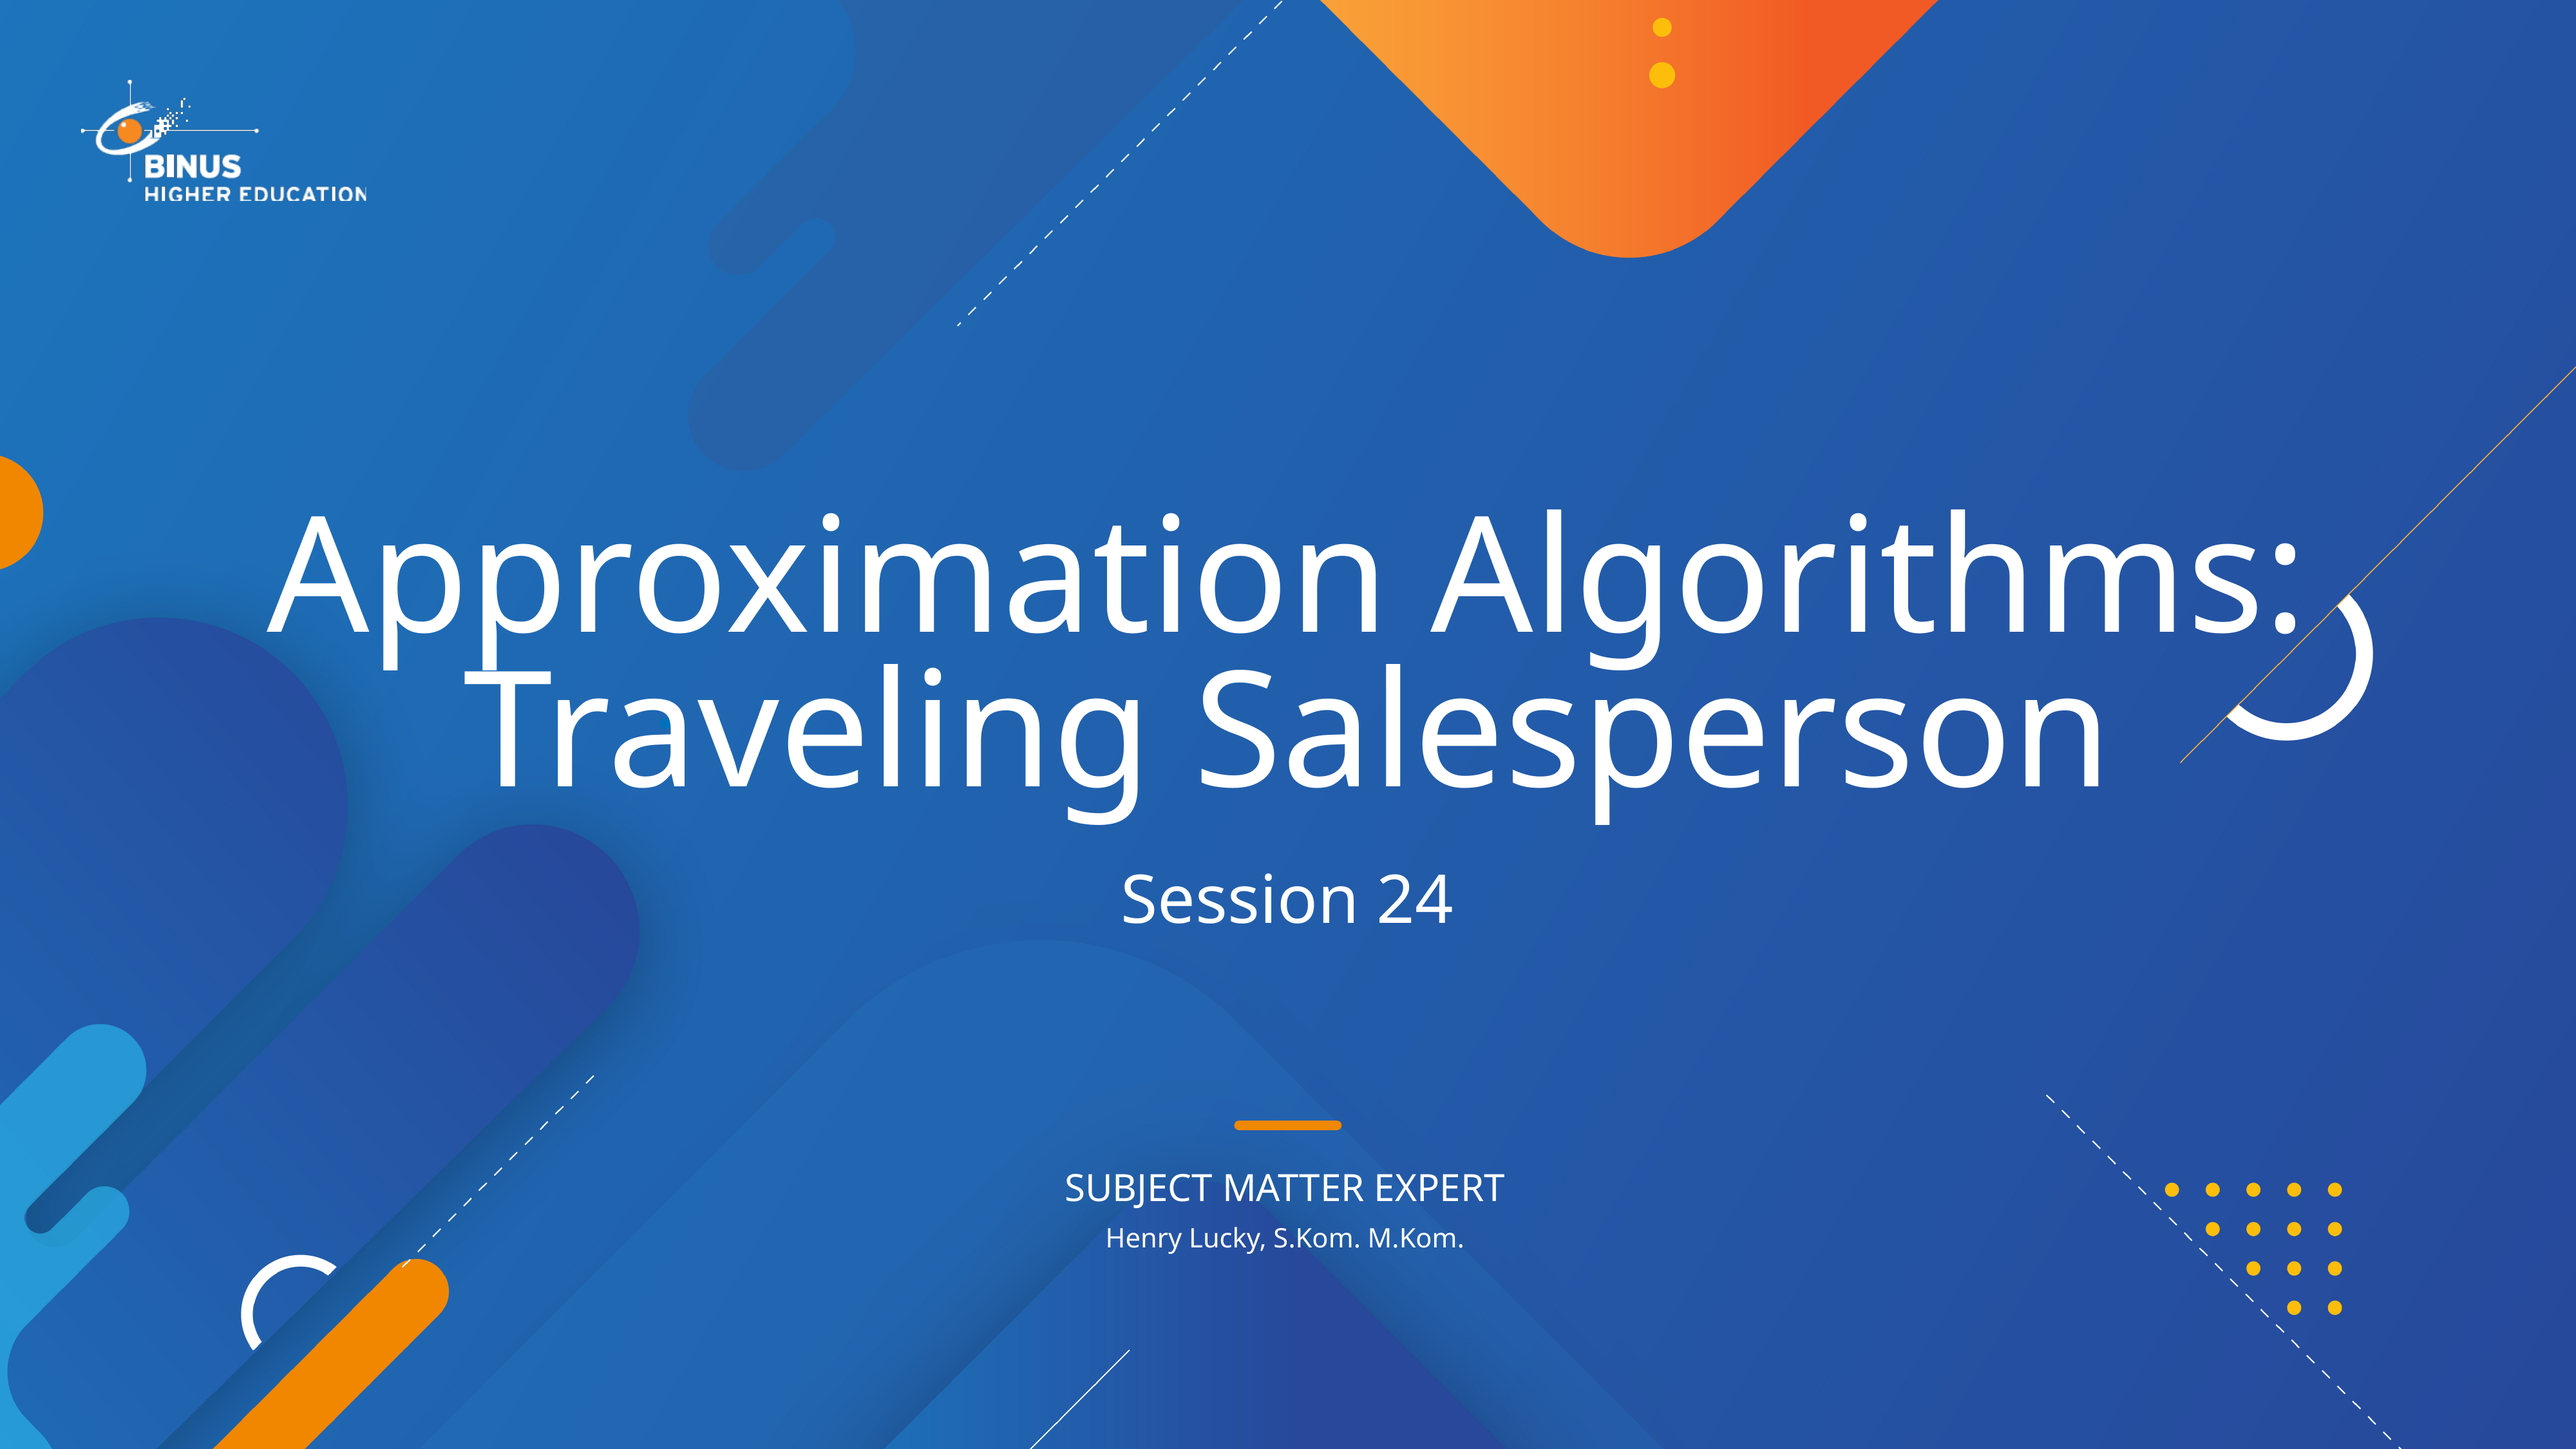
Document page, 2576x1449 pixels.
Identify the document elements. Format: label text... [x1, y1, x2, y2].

picture [0, 0, 2576, 1449]
list Henry Lucky, S.Kom. M.Kom. [1062, 1218, 1508, 1298]
title Approximation Algorithms: Traveling Salesperson [127, 408, 2449, 824]
list Session 24 [126, 850, 2448, 1052]
